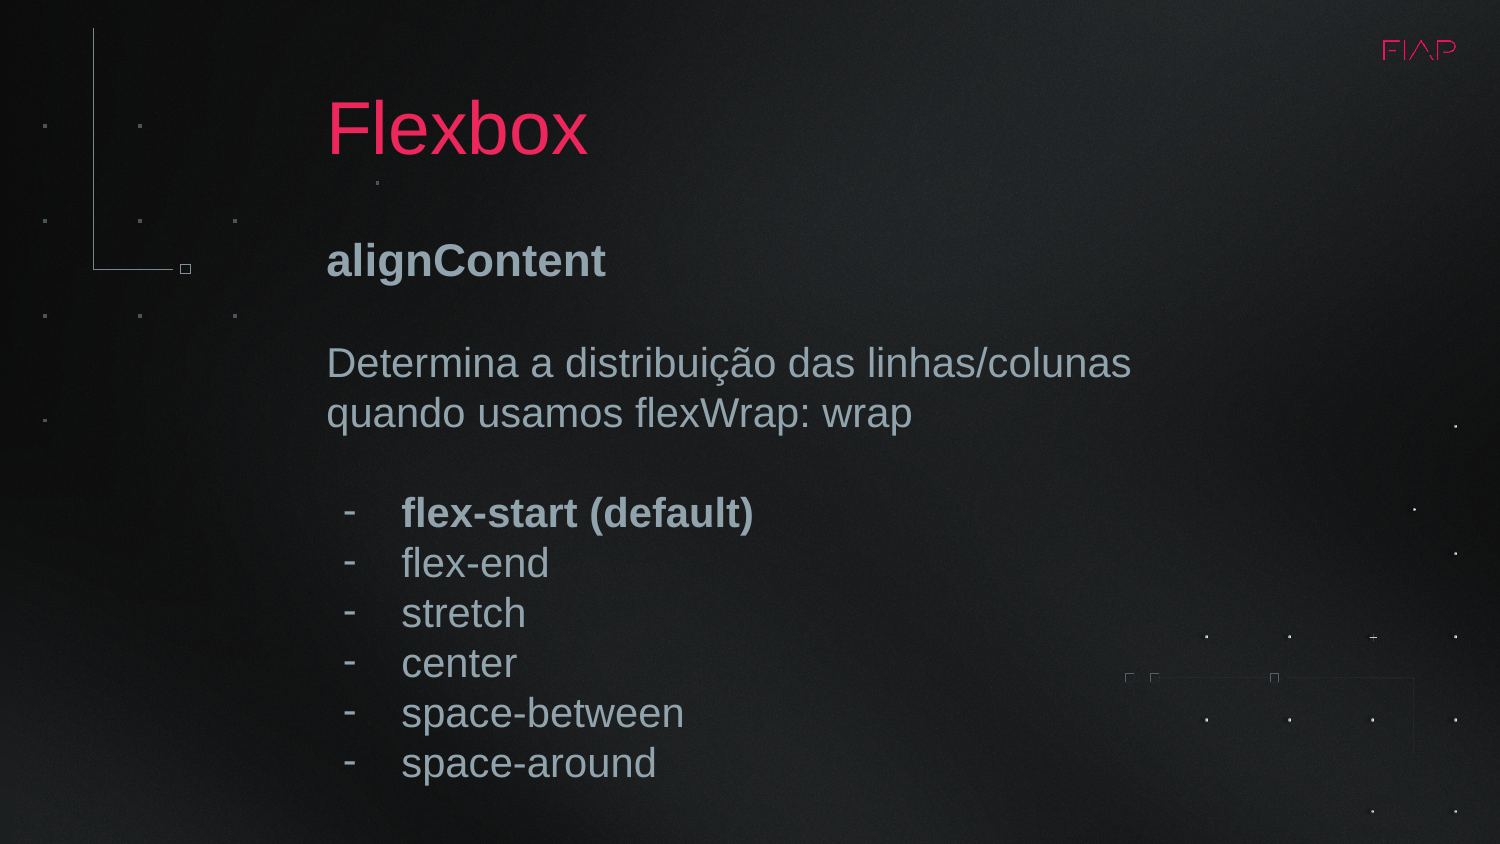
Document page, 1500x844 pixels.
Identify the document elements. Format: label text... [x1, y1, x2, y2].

picture [0, 0, 1500, 844]
text_box Flexbox [383, 72, 1126, 177]
text_box alignContent Determina a distribuição das linhas/colunas quando usamos flexWrap: wrap flex-start (default) flex-end stretch center space-between space-around [311, 222, 1292, 793]
